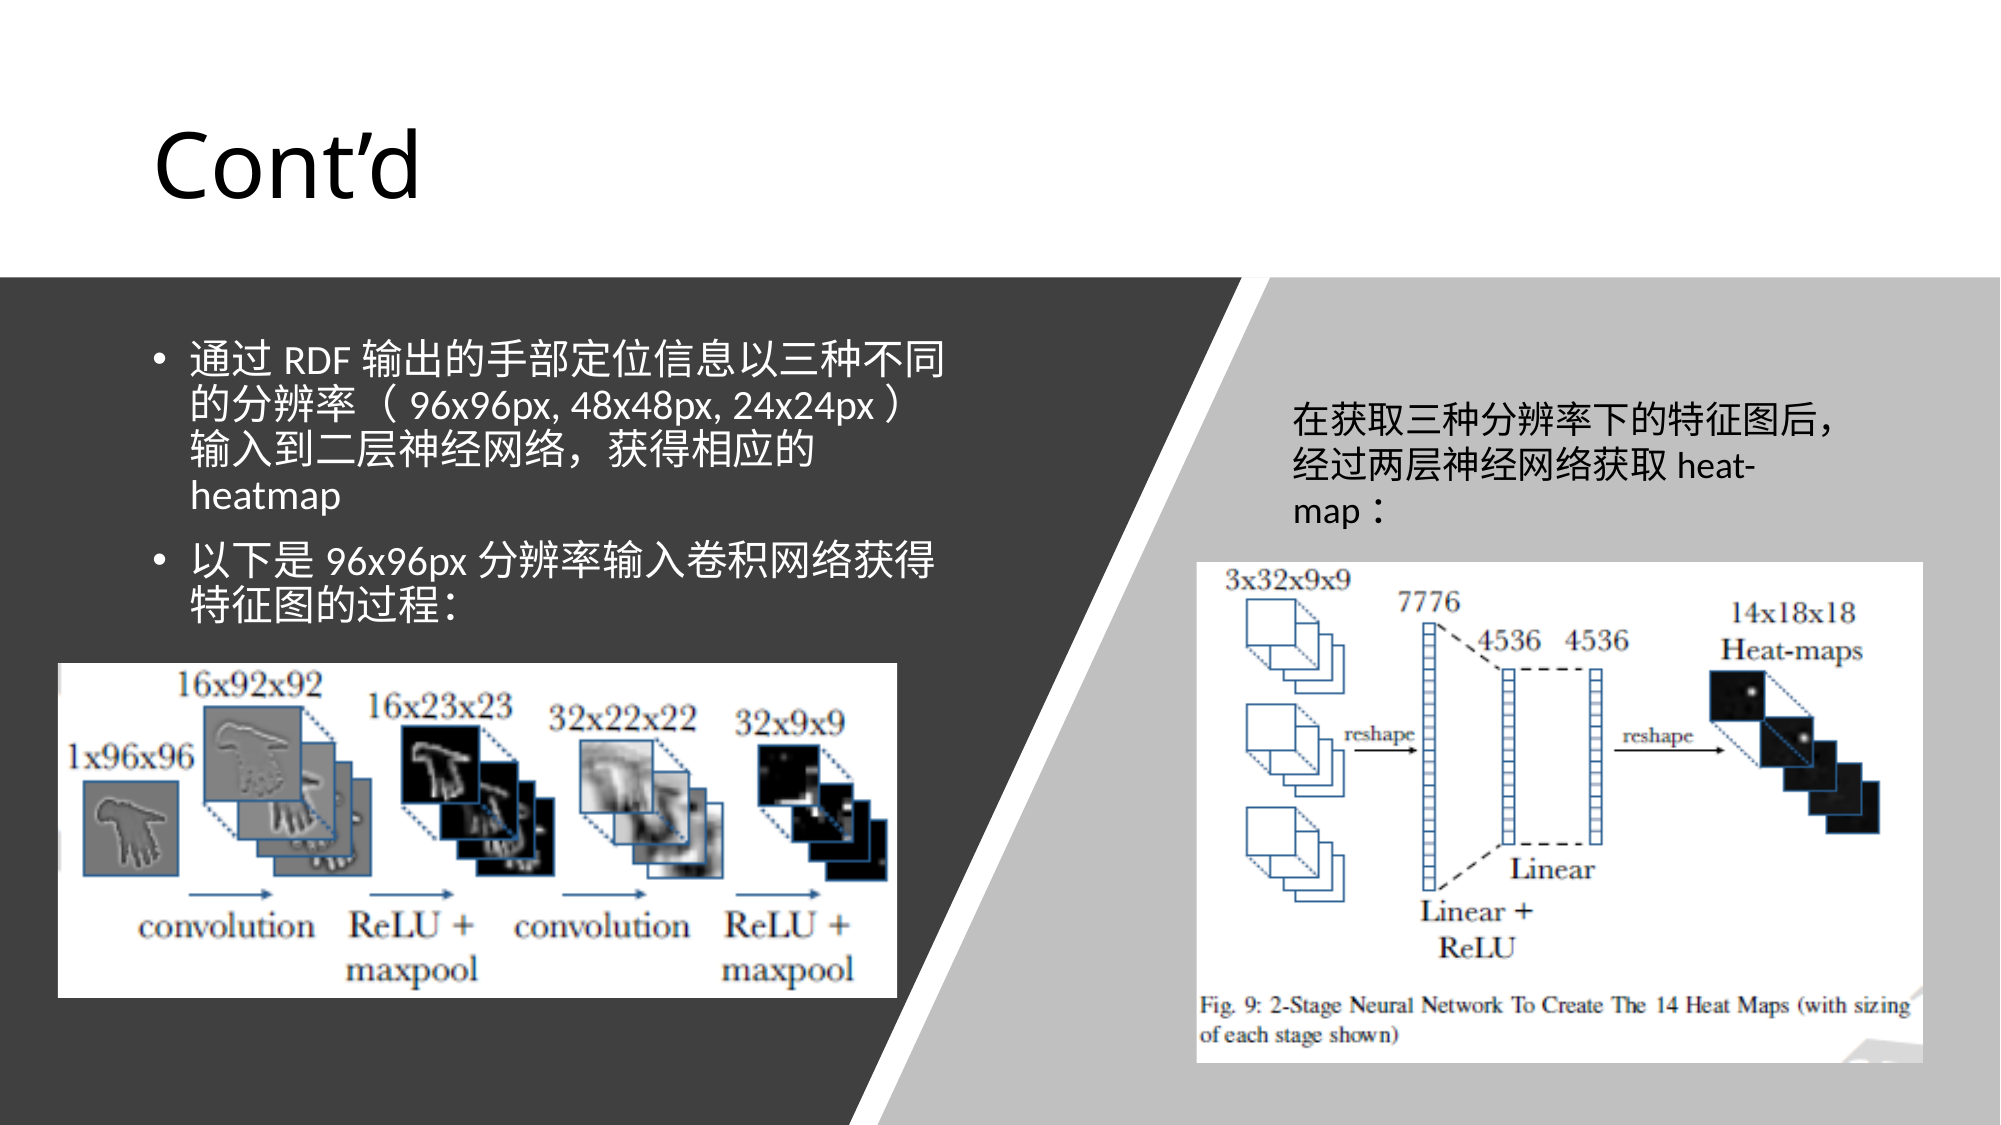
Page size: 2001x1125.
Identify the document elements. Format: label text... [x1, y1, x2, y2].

list 通过RDF输出的手部定位信息以三种不同的分辨率（96x96px, 48x48px, 24x24px）输入到二层神经网络，获得相应的heatmap 以下是96x96px分辨率输入卷积网络获得特征图的过程： [137, 330, 974, 998]
text_box 在获取三种分辨率下的特征图后，经过两层神经网络获取heat-map： [1278, 388, 1883, 539]
title Cont’d [137, 59, 1863, 278]
text_box [0, 276, 1243, 1125]
picture [57, 663, 898, 998]
text_box [876, 276, 2000, 1125]
picture [1196, 562, 1923, 1063]
